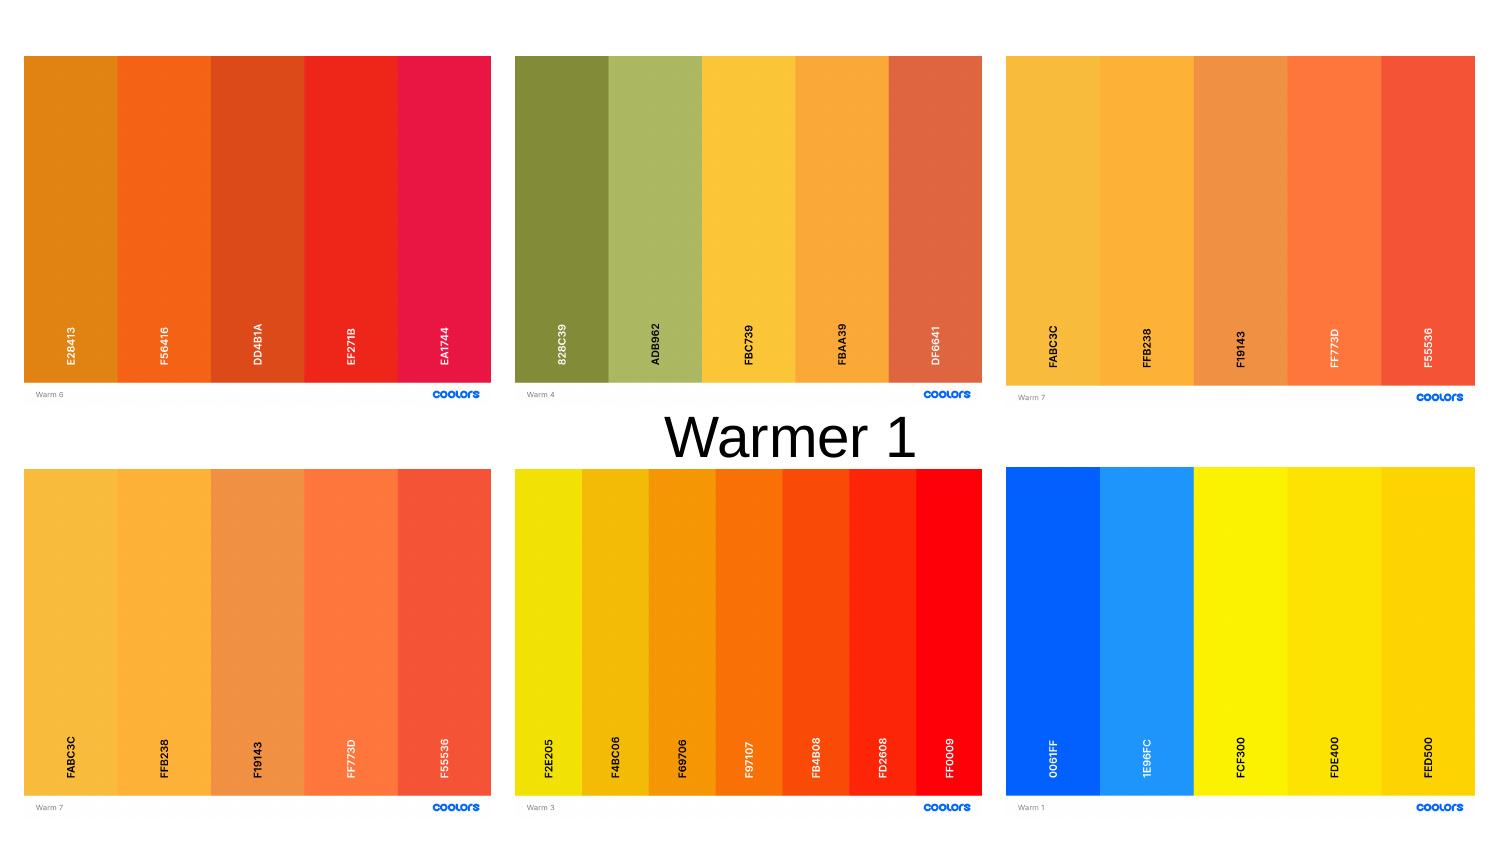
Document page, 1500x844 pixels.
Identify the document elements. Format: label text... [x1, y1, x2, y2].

picture [24, 56, 491, 406]
picture [515, 56, 982, 406]
picture [1005, 466, 1476, 819]
picture [1005, 56, 1476, 409]
title Warmer 1 [649, 414, 964, 467]
picture [515, 469, 982, 819]
picture [24, 469, 491, 819]
